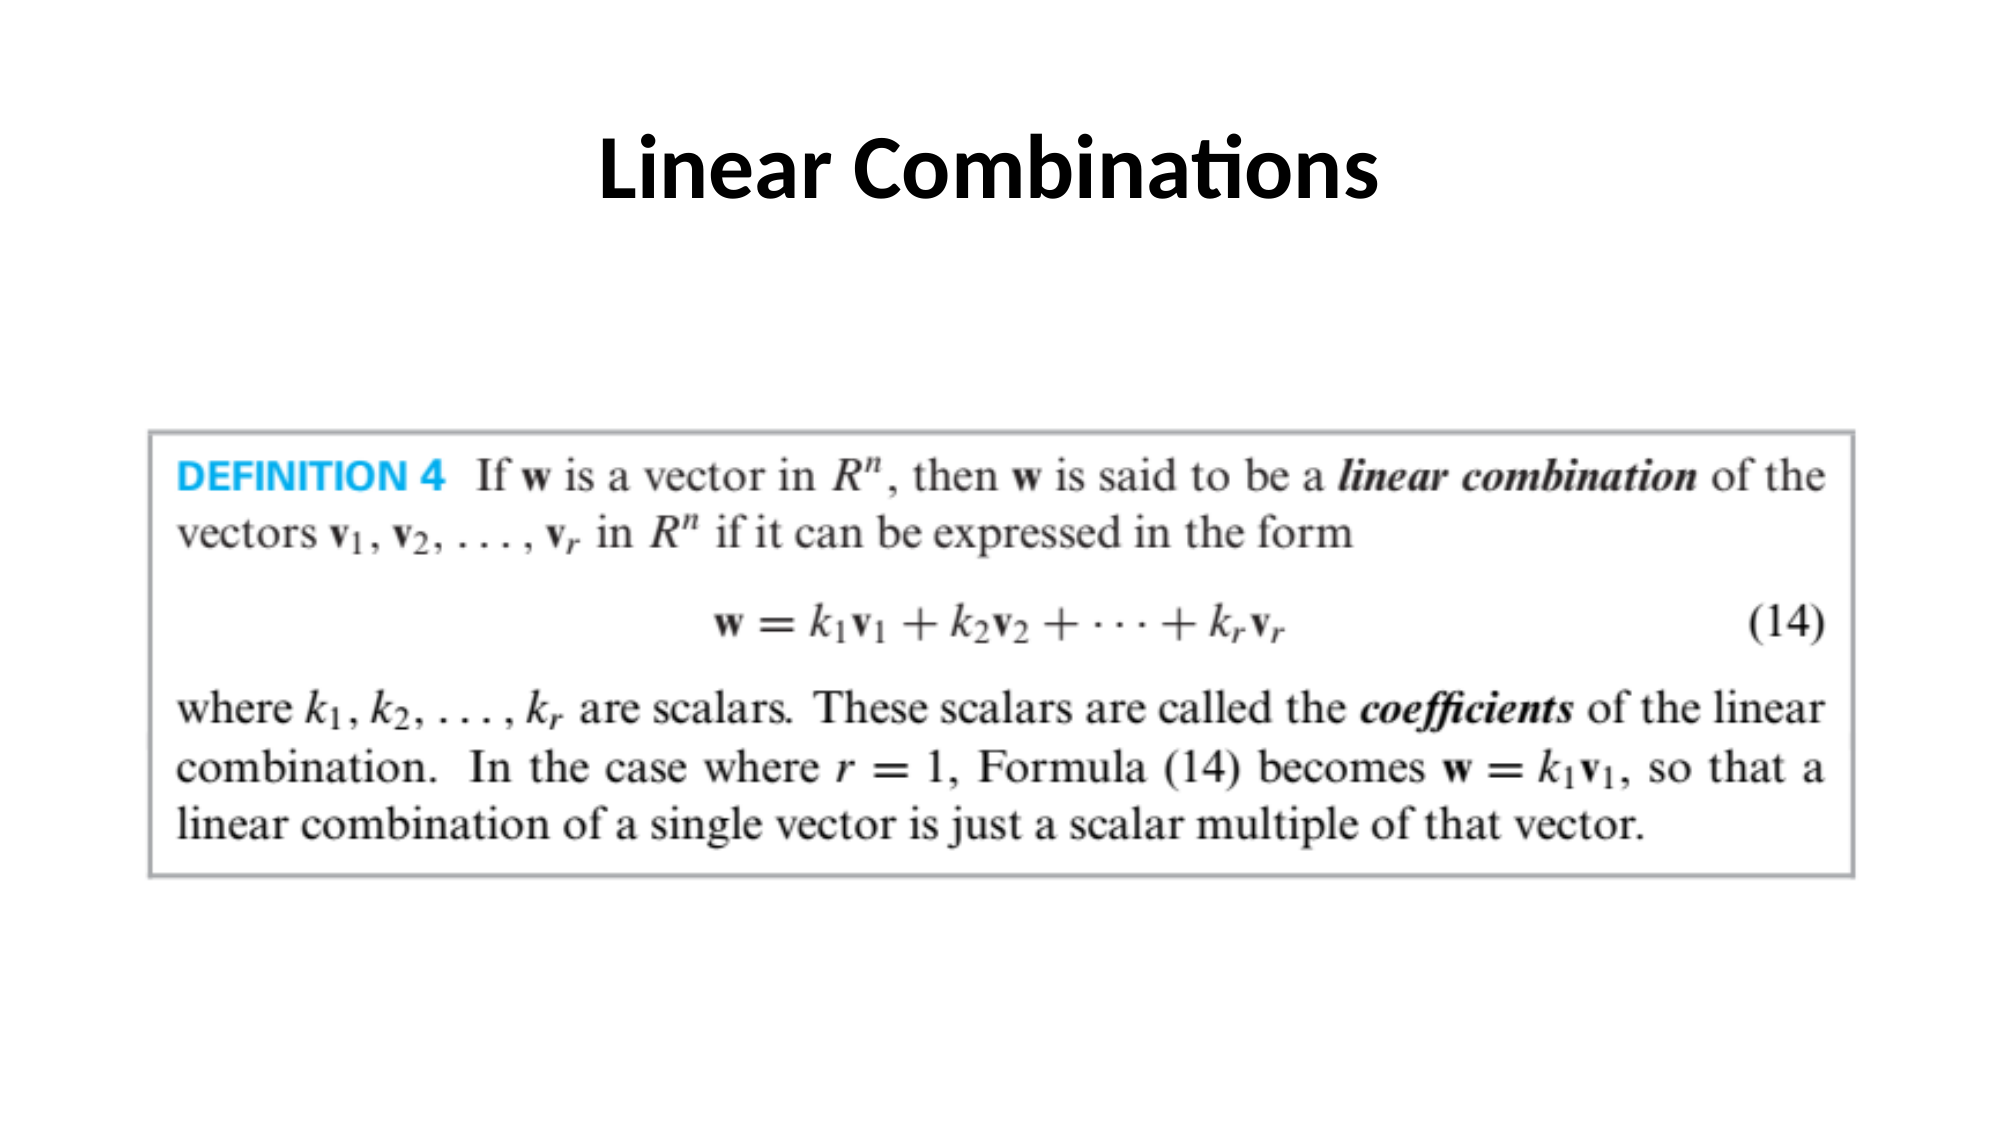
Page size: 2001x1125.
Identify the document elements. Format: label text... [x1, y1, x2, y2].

title Linear Combinations [137, 59, 1863, 278]
picture [137, 425, 1863, 885]
